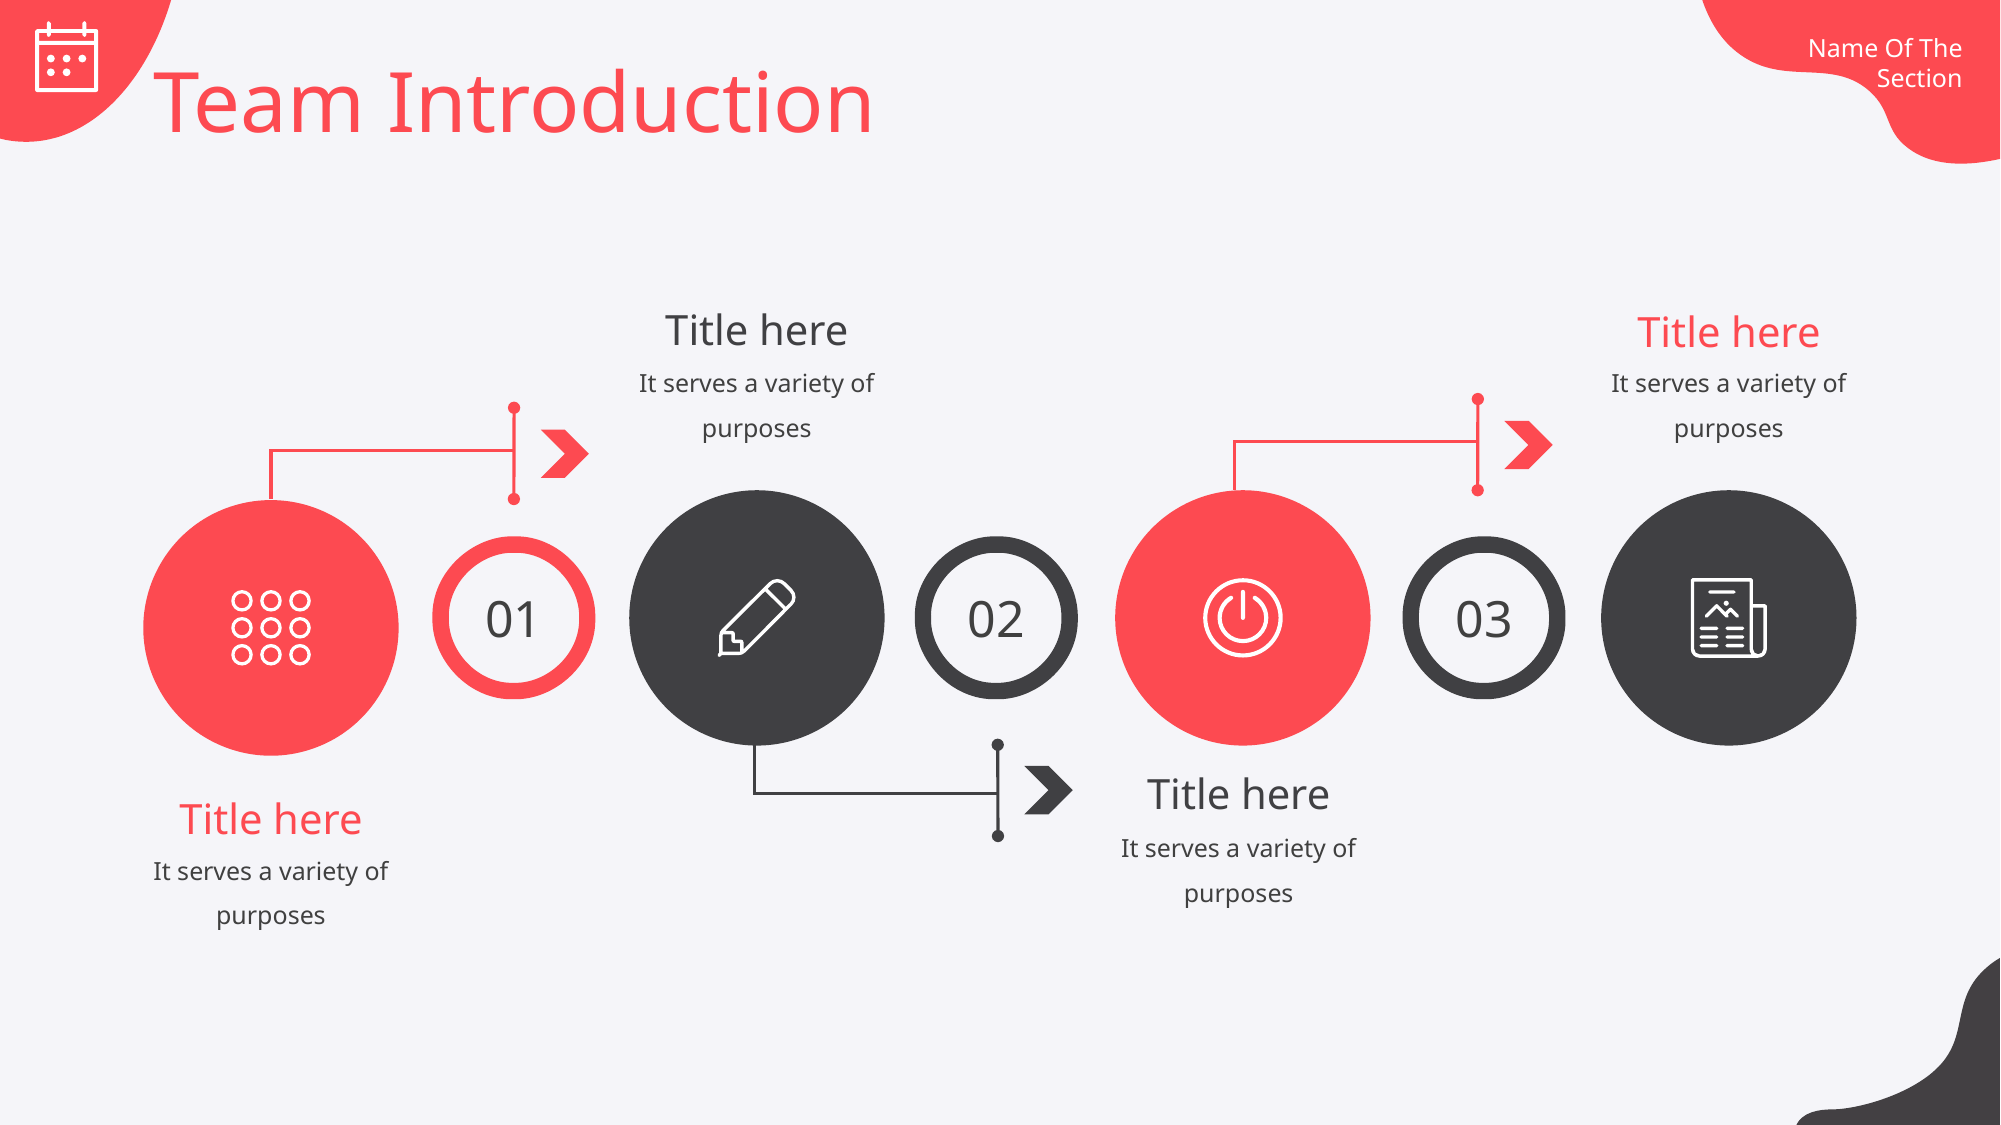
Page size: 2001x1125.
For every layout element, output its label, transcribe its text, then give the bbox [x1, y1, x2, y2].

text_box Title here [601, 303, 912, 354]
text_box [288, 589, 312, 613]
text_box Team Introduction [138, 41, 1397, 157]
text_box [1234, 441, 1478, 491]
text_box [716, 577, 797, 658]
text_box [1202, 577, 1284, 659]
text_box [259, 642, 283, 667]
text_box [1601, 490, 1857, 746]
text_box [271, 450, 514, 499]
text_box [1024, 765, 1073, 815]
text_box [540, 429, 589, 478]
text_box It serves a variety of purposes [1585, 352, 1872, 443]
text_box [629, 490, 885, 746]
text_box It serves a variety of purposes [128, 840, 414, 930]
text_box [1504, 420, 1553, 470]
text_box [1689, 577, 1768, 659]
text_box [230, 642, 254, 667]
text_box [1115, 490, 1371, 746]
text_box Title here [1573, 305, 1885, 357]
text_box [143, 500, 399, 756]
text_box 03 [1402, 536, 1566, 700]
text_box 01 [432, 536, 596, 700]
text_box [230, 615, 254, 640]
text_box It serves a variety of purposes [613, 352, 900, 443]
text_box Title here [1083, 768, 1394, 819]
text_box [754, 745, 998, 794]
text_box [288, 615, 312, 640]
text_box It serves a variety of purposes [1095, 817, 1382, 908]
text_box [259, 589, 283, 613]
text_box [259, 615, 283, 640]
text_box [230, 589, 254, 613]
text_box Title here [115, 793, 427, 844]
text_box [288, 642, 312, 667]
text_box 02 [914, 536, 1078, 700]
